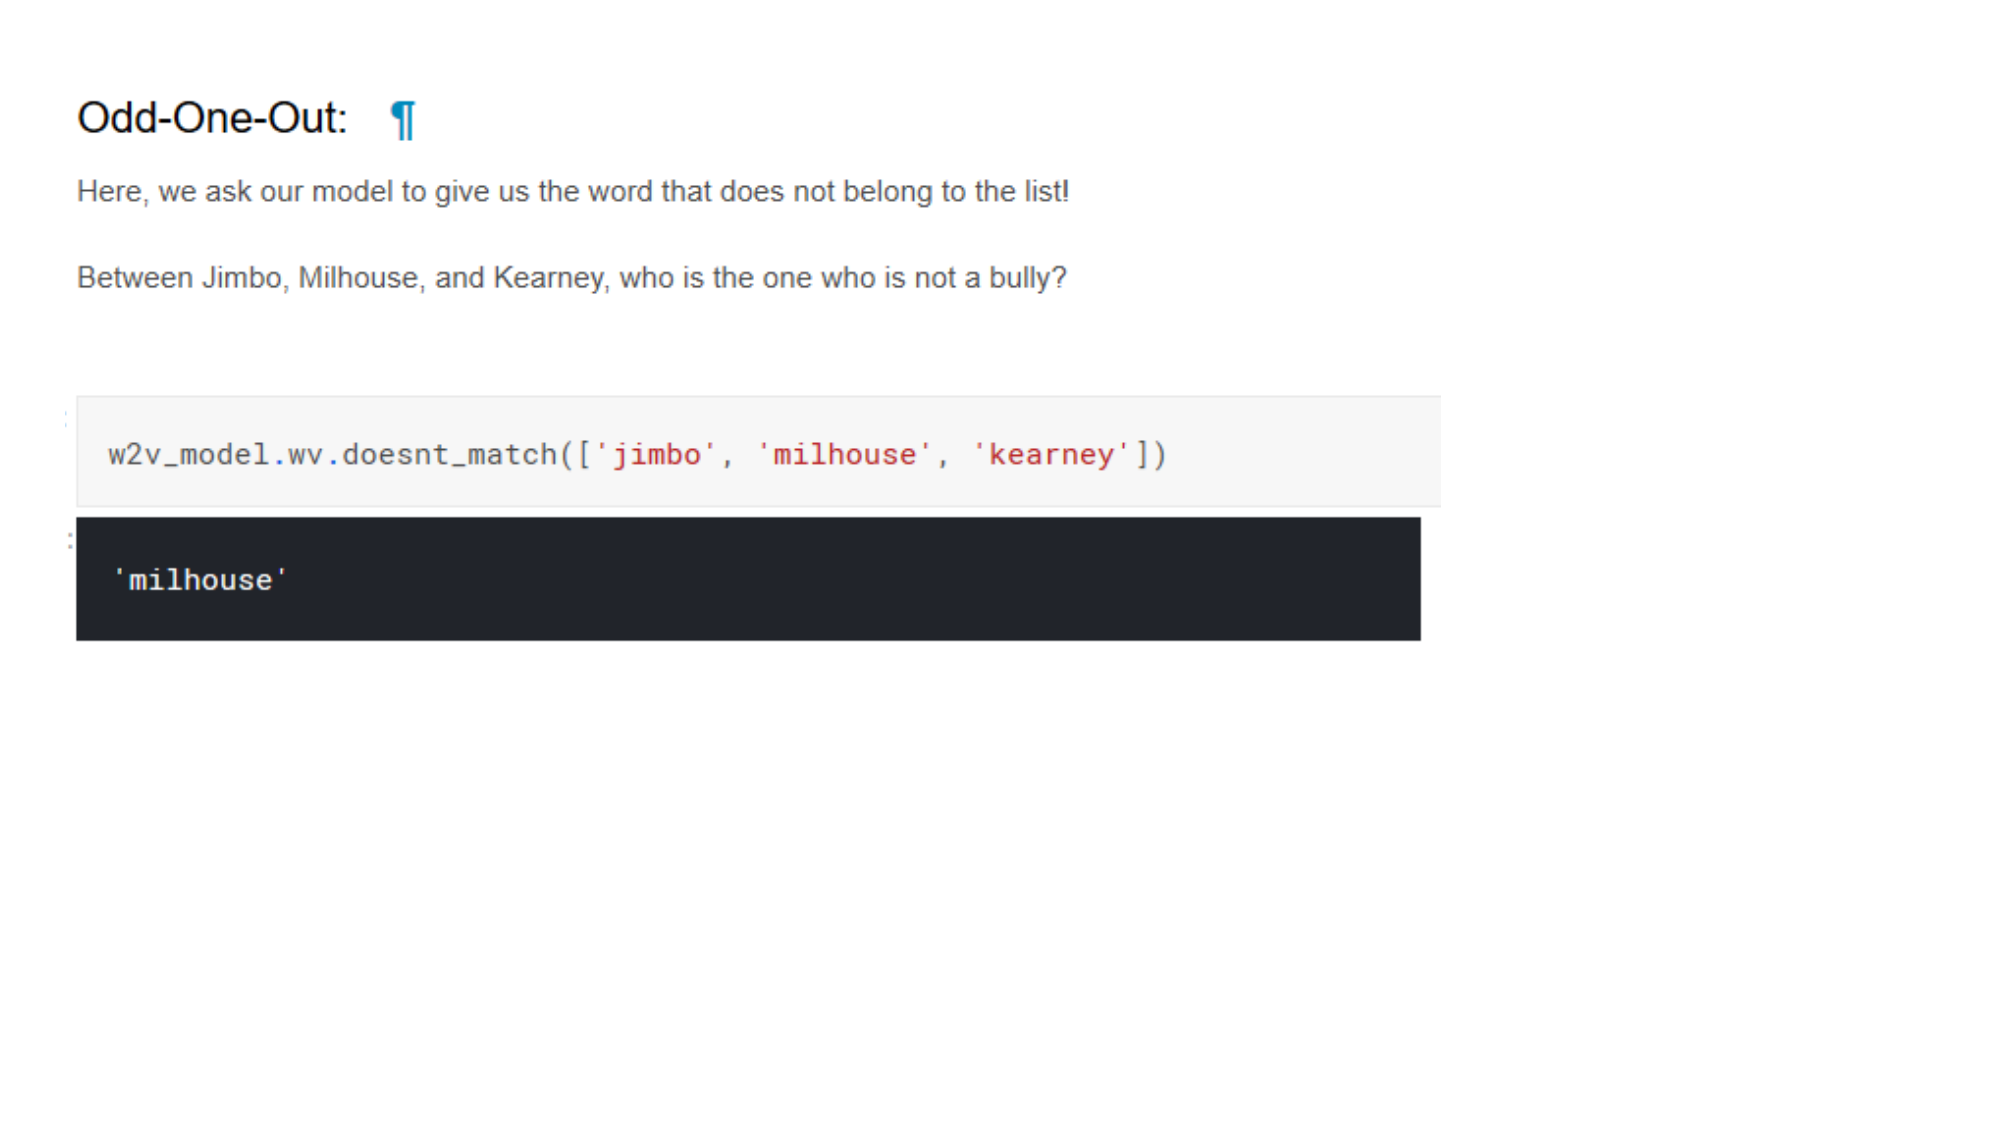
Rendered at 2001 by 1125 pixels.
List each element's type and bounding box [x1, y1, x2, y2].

picture [65, 84, 1441, 658]
